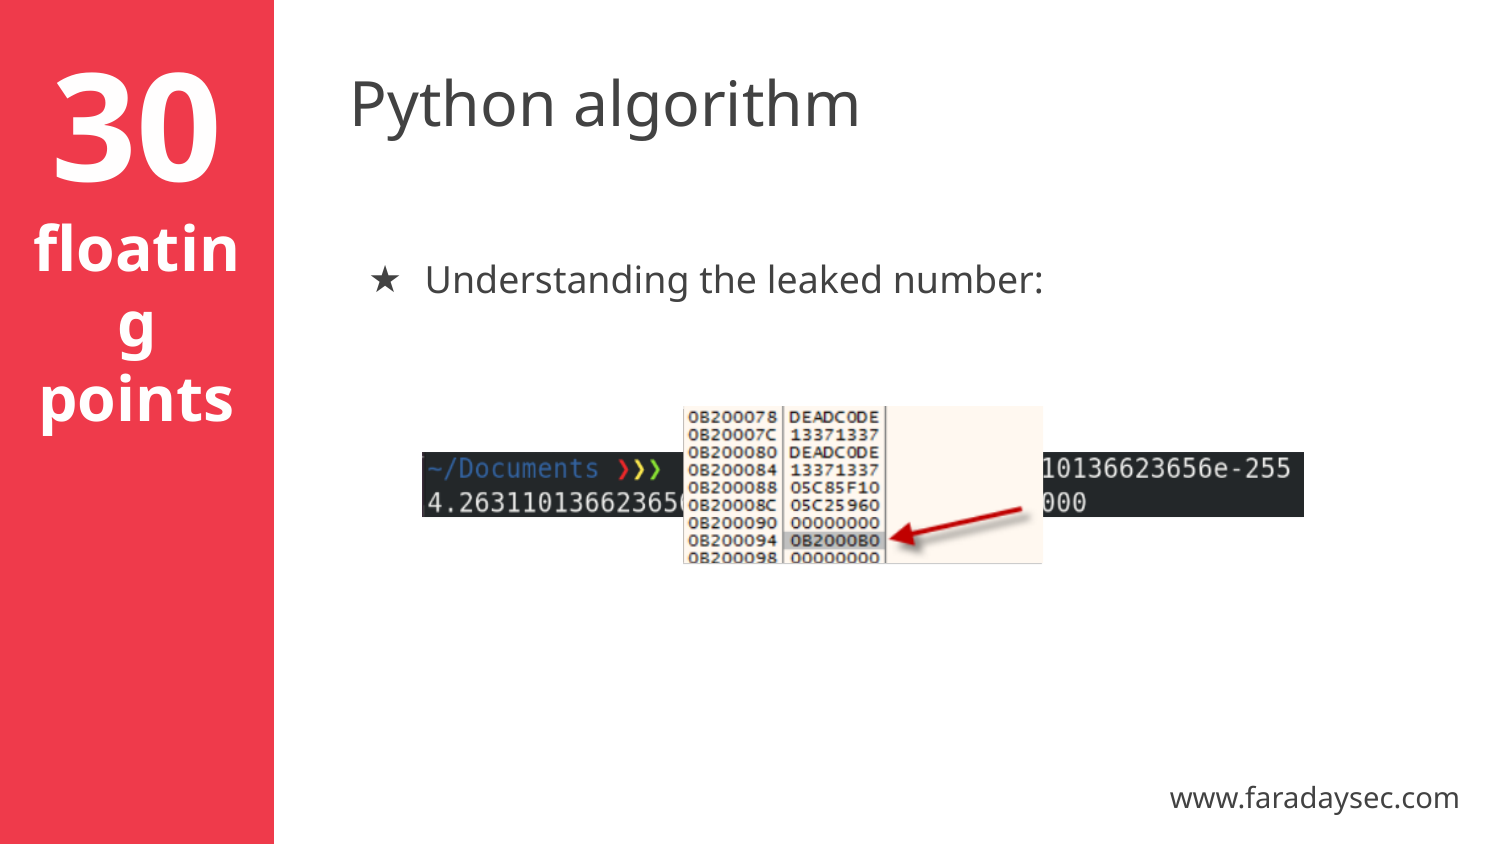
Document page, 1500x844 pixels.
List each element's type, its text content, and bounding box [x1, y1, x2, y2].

text_box 30 [0, 88, 274, 154]
text_box Python algorithm [334, 33, 1449, 154]
text_box floating points [0, 194, 274, 512]
picture [422, 406, 1304, 563]
text_box Understanding the leaked number: [334, 240, 1449, 334]
